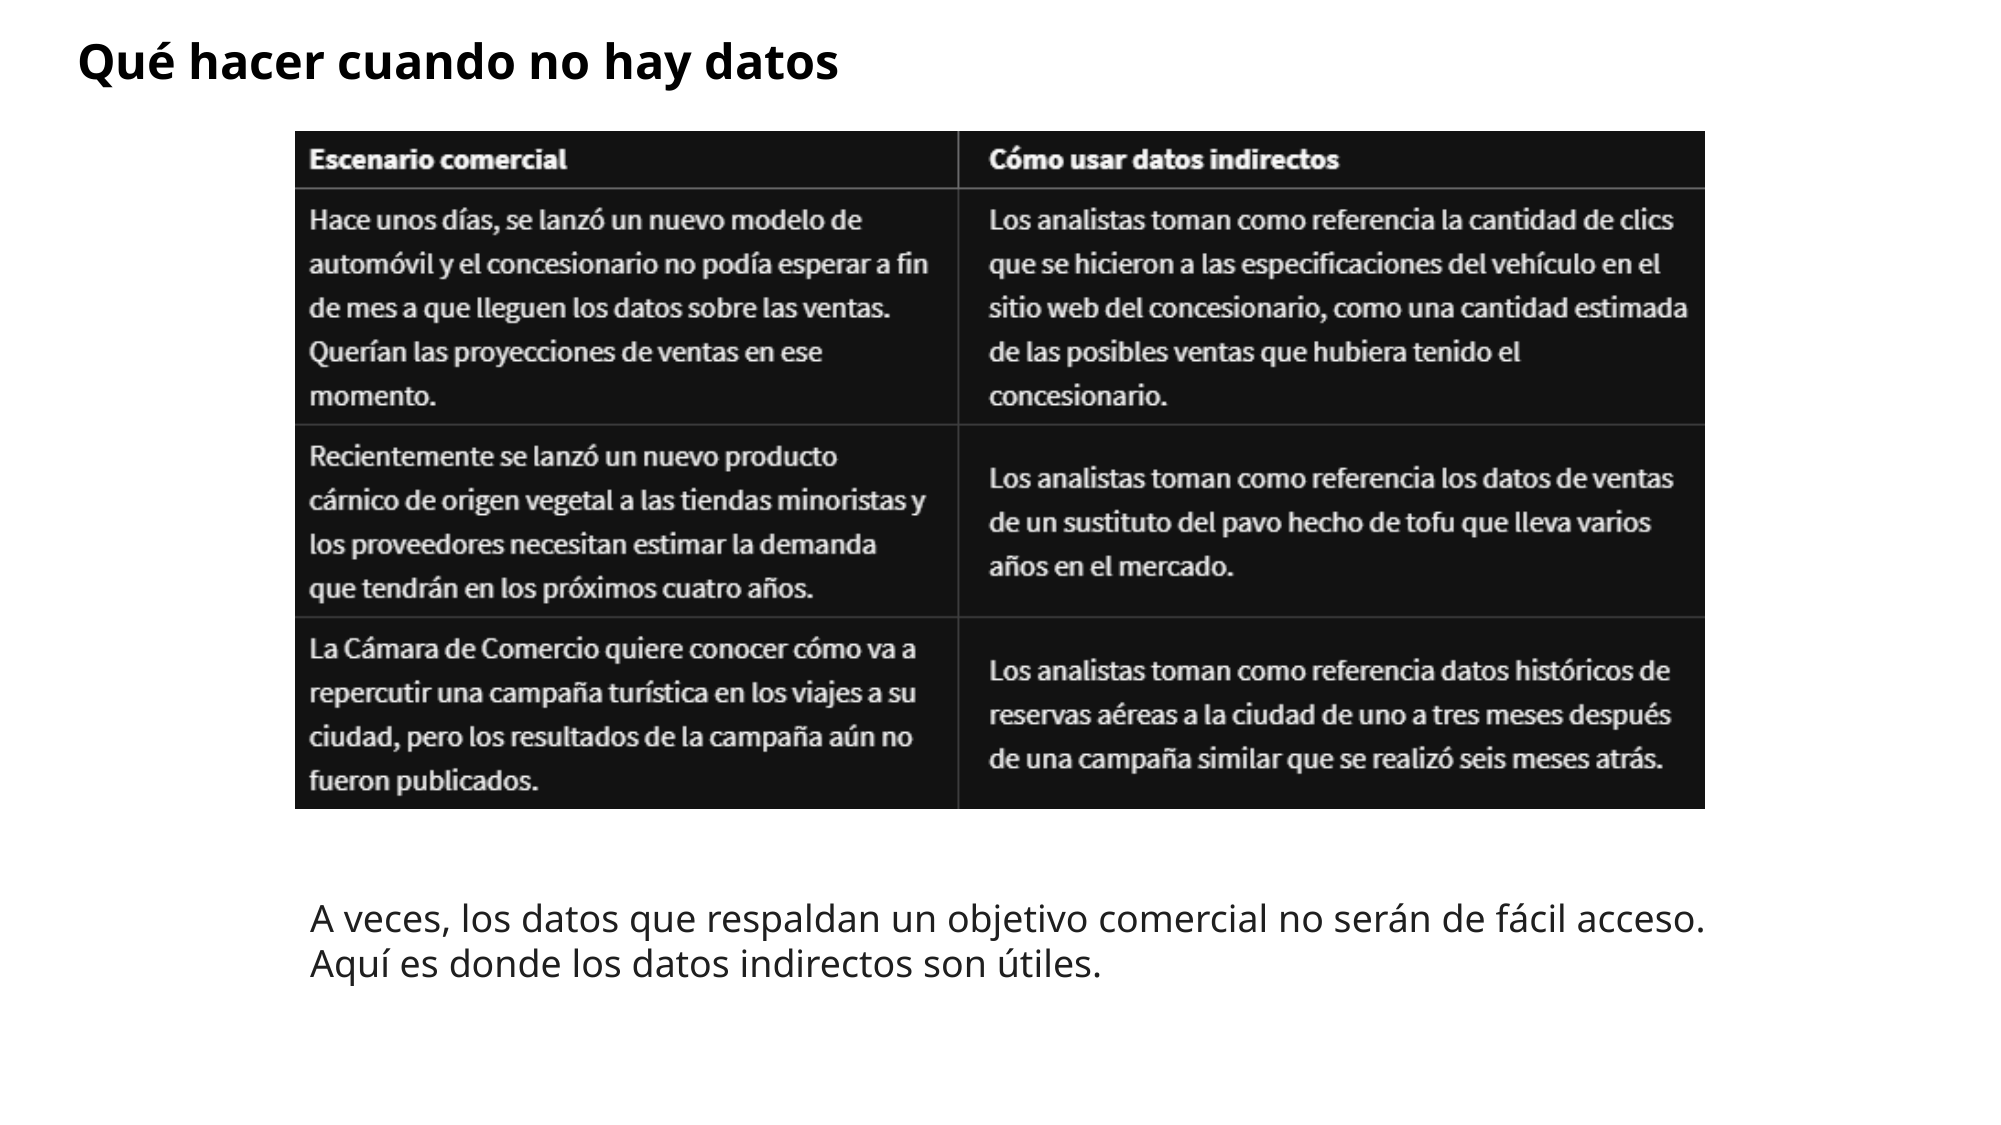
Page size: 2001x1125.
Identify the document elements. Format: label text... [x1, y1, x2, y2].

picture [295, 131, 1705, 809]
title Qué hacer cuando no hay datos [62, 29, 1664, 98]
text_box A veces, los datos que respaldan un objetivo comercial no serán de fácil acceso. Aquí es donde los datos indirectos son útiles. [295, 887, 1733, 993]
